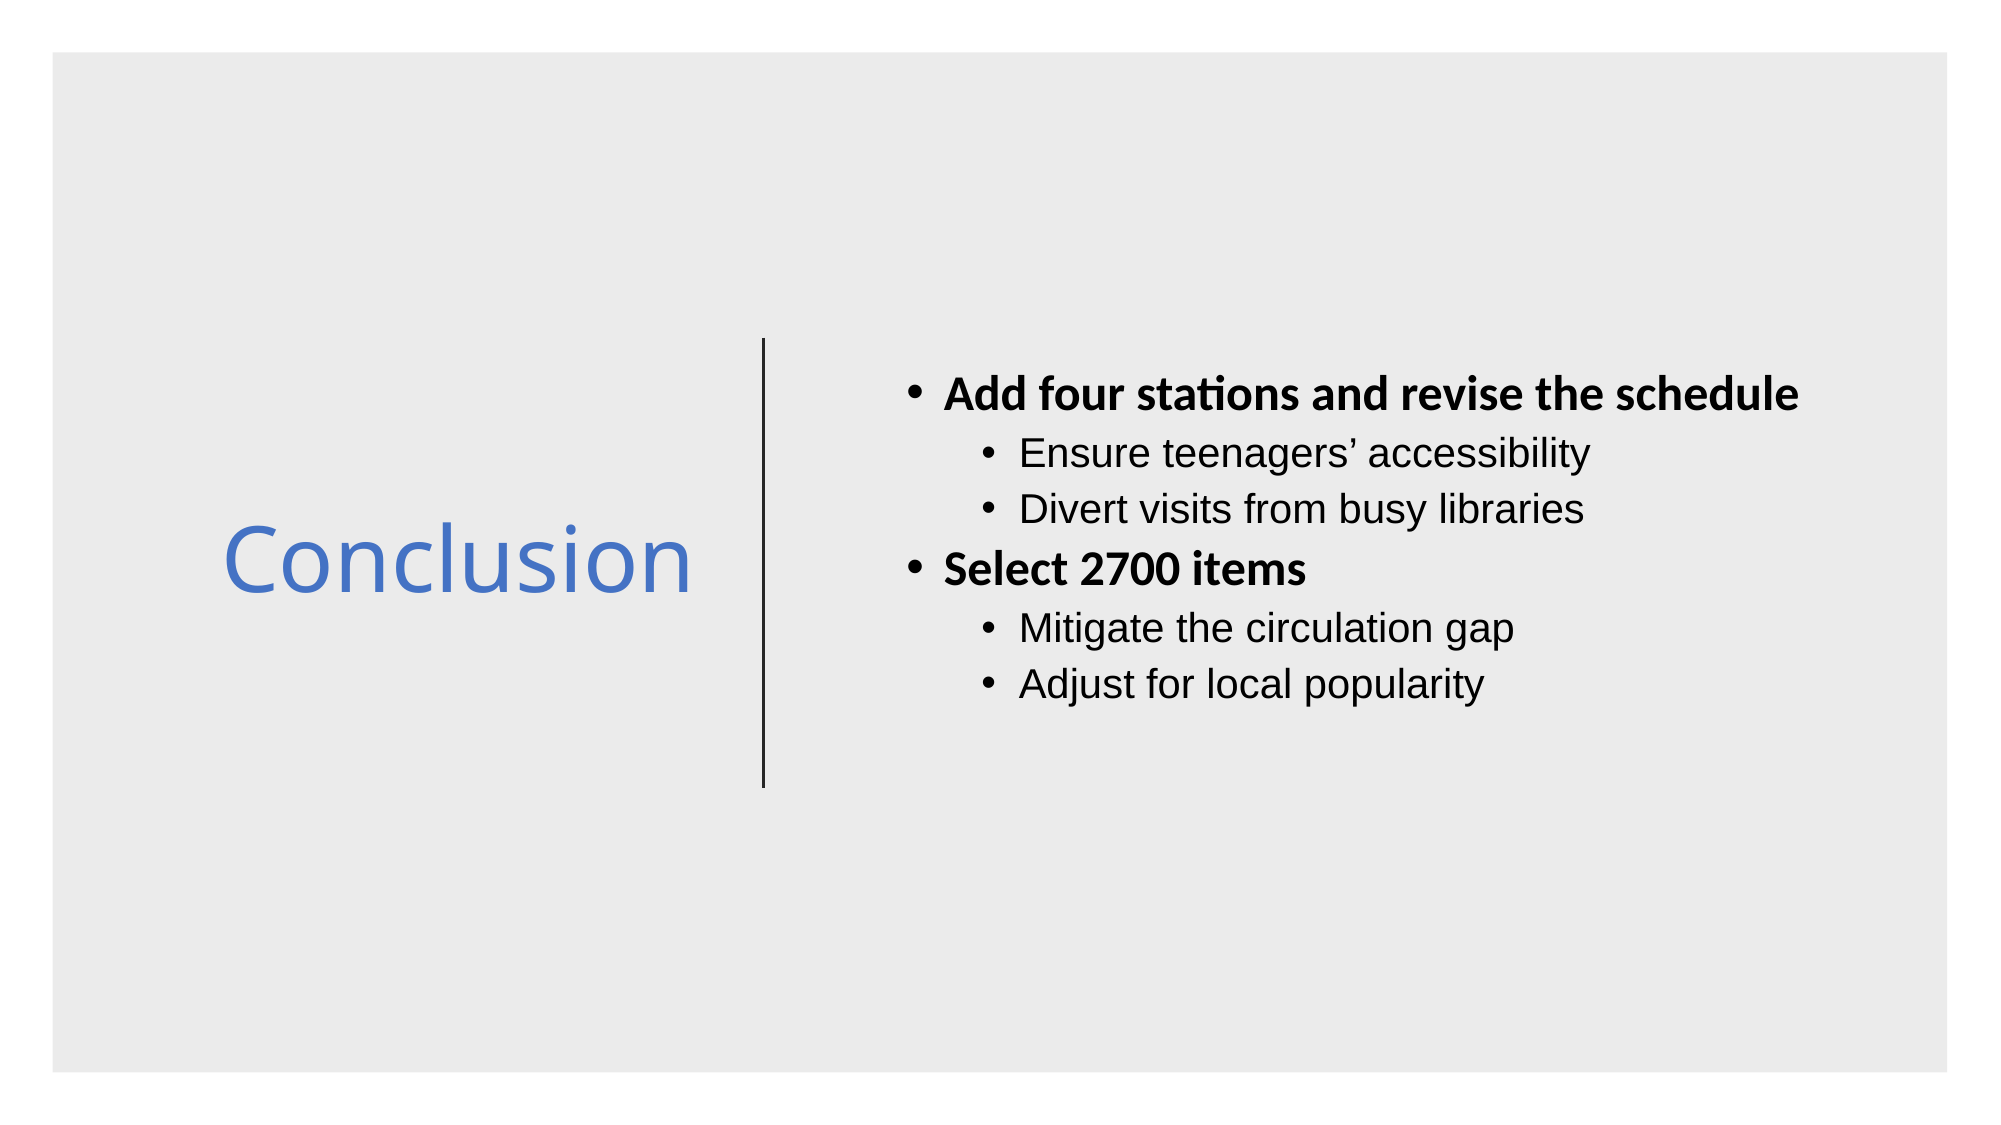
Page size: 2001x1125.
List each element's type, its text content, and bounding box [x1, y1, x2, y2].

text_box [52, 51, 1948, 1073]
title Conclusion [137, 158, 711, 967]
list Add four stations and revise the schedule Ensure teenagers’ accessibility Divert visits from busy libraries Select 2700 items Mitigate the circulation gap Adjust for local popularity [816, 244, 1863, 1054]
